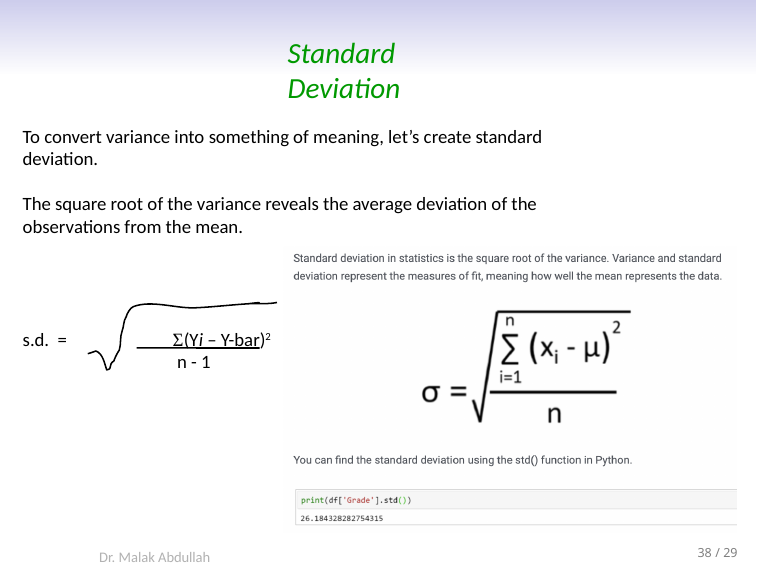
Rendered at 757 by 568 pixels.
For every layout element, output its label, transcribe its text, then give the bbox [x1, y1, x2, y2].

list To convert variance into something of meaning, let’s create standard deviation. The square root of the variance reveals the average deviation of the observations from the mean. s.d. = Σ(Yi – Y-bar)2 n - 1 [22, 124, 620, 377]
title Standard Deviation [287, 34, 469, 106]
footer Dr. Malak Abdullah [0, 548, 332, 566]
picture [0, 0, 756, 74]
text_box [87, 302, 277, 370]
picture [282, 246, 737, 534]
slide_number 38 / 29 [691, 548, 749, 565]
